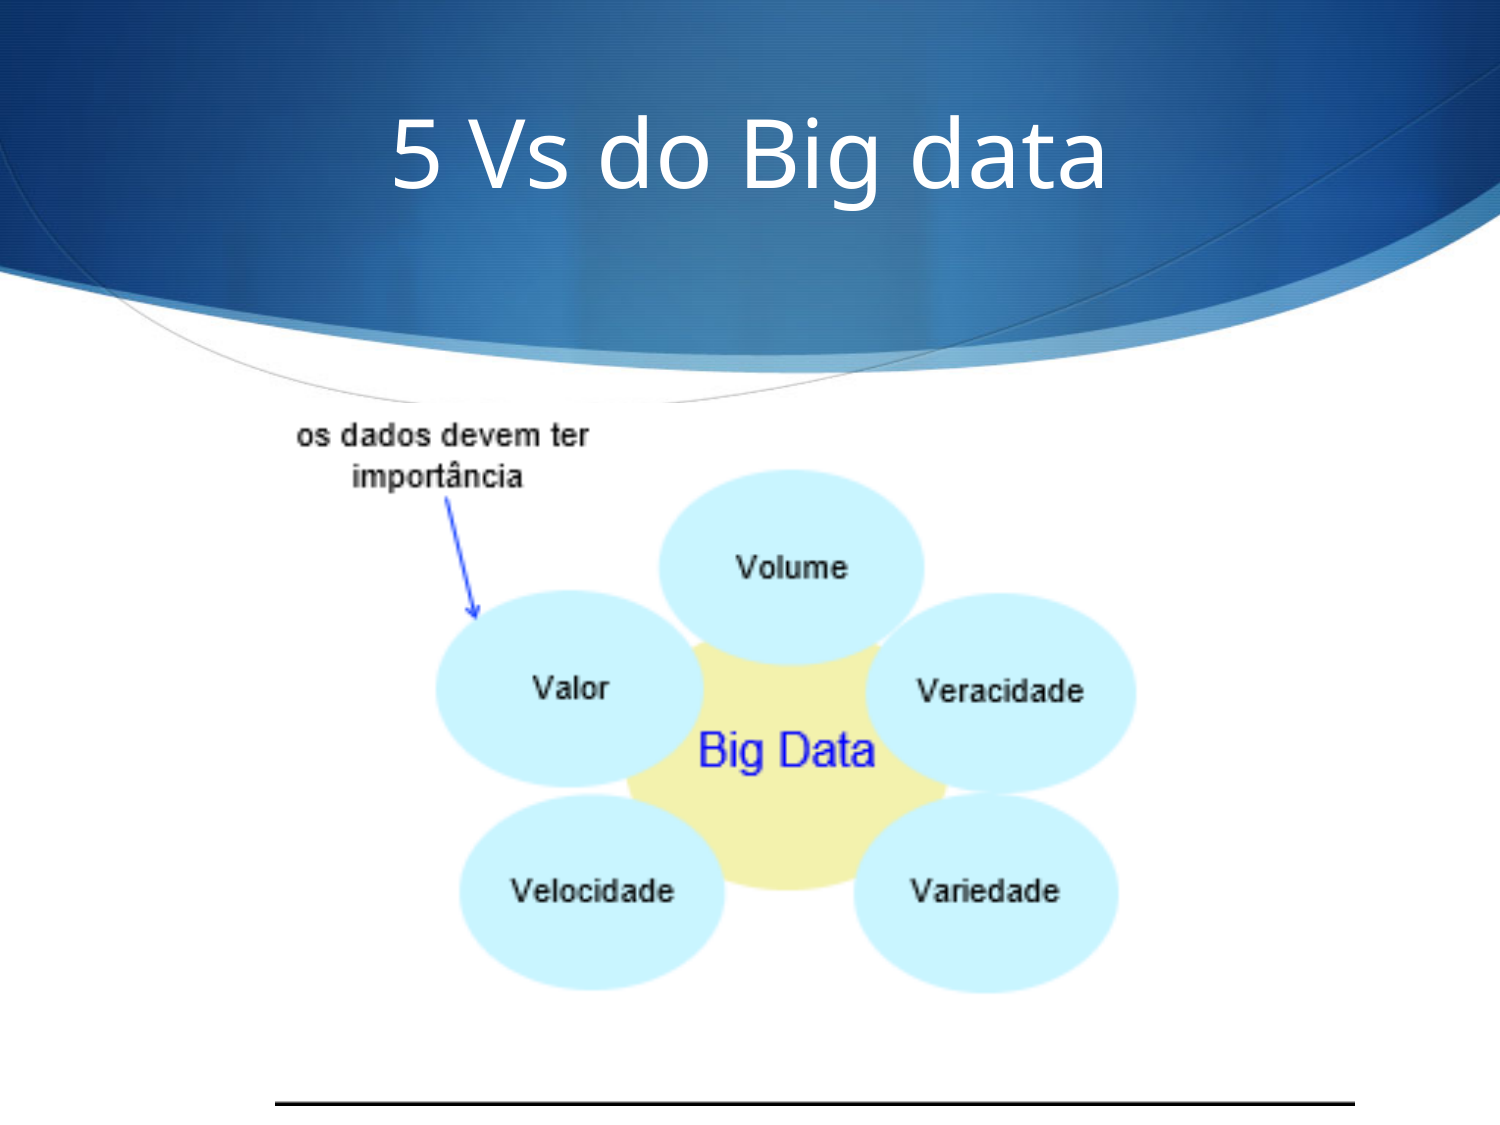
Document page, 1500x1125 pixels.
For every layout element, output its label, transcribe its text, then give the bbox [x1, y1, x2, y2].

title 5 Vs do Big data [75, 56, 1425, 245]
picture [0, 0, 1500, 1125]
